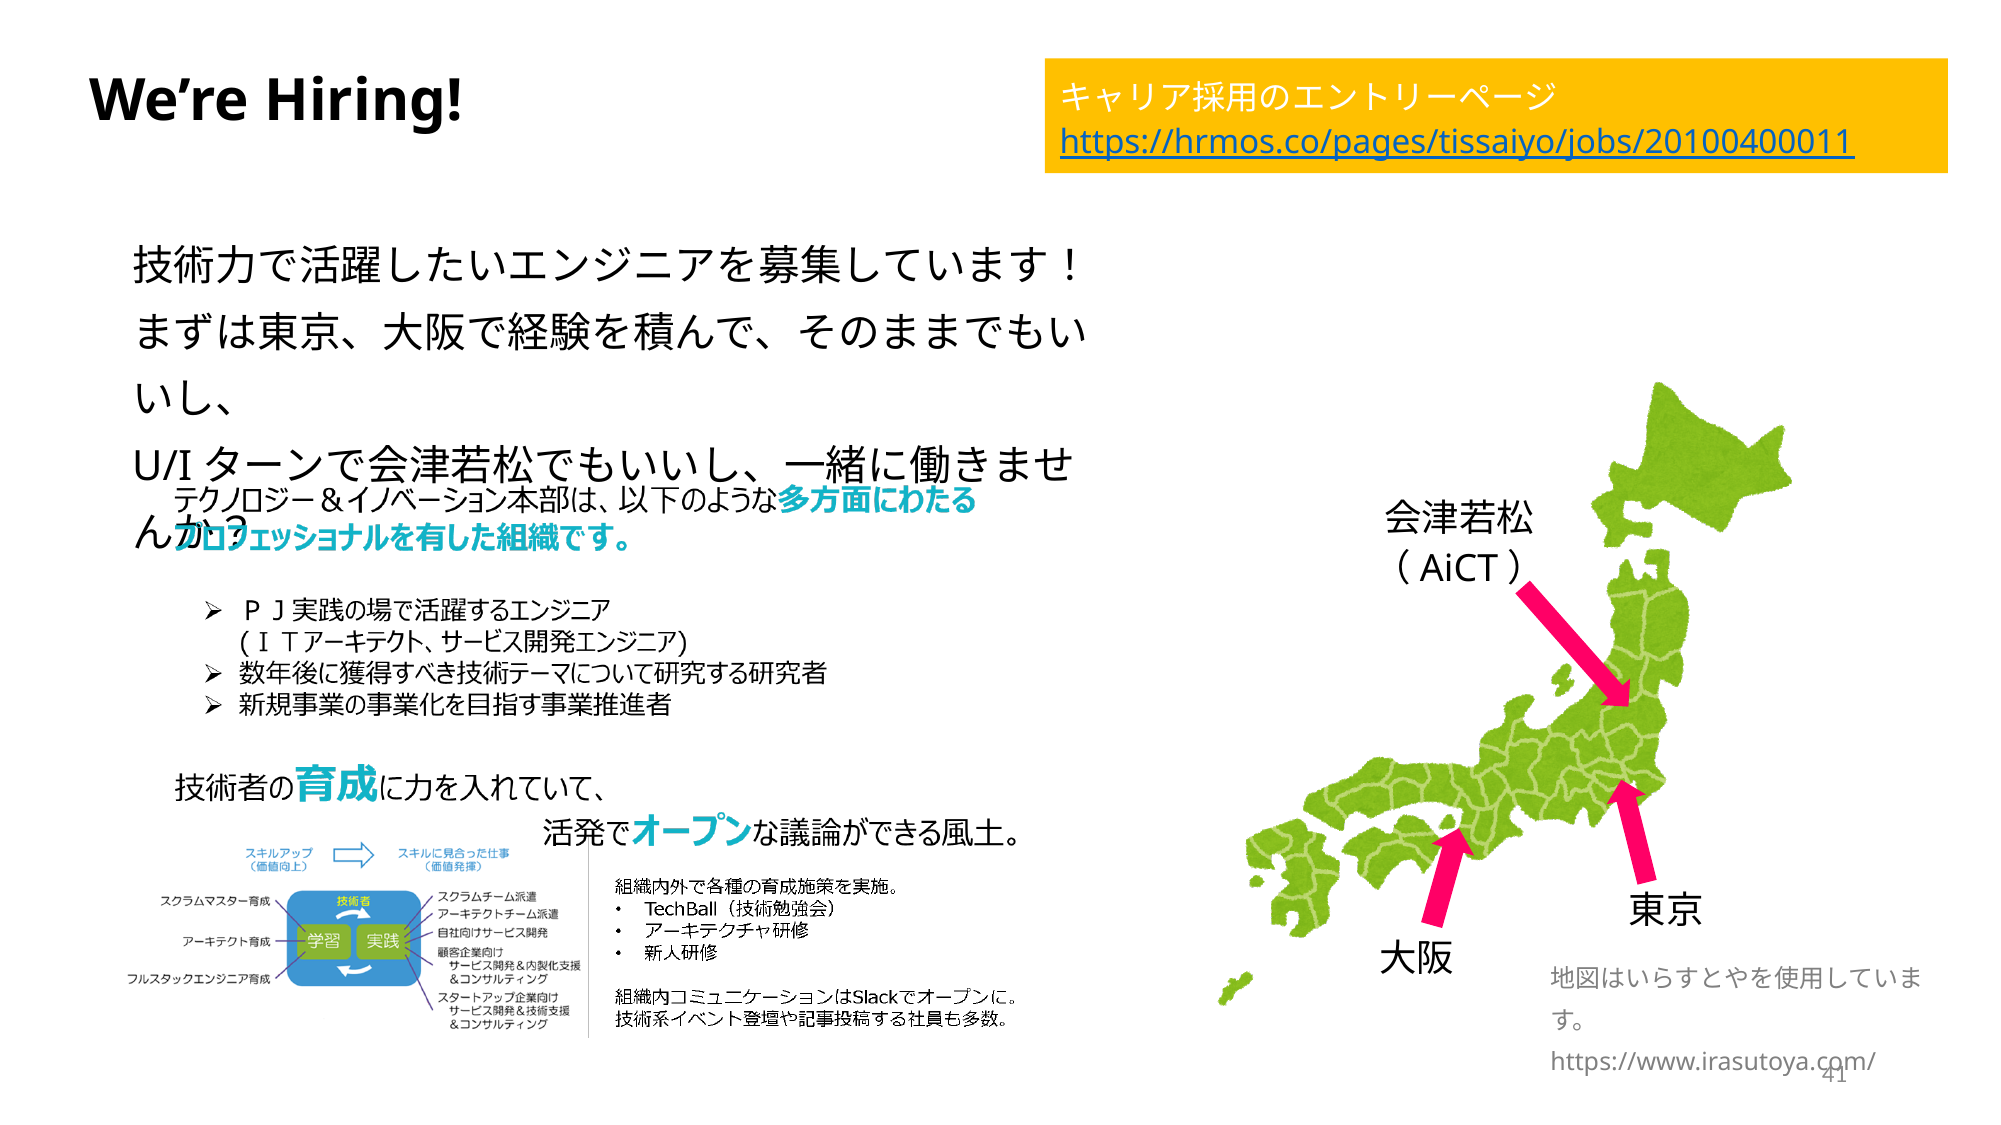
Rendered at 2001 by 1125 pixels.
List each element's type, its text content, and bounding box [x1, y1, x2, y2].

text_box 技術力で活躍したいエンジニアを募集しています！ まずは東京、大阪で経験を積んで、そのままでもいいし、 U/Iターンで会津若松でもいいし、一緒に働きませんか？ [117, 214, 1121, 563]
picture [1186, 364, 1841, 1020]
picture [121, 470, 1044, 1043]
text_box We’re Hiring! [74, 54, 1454, 140]
text_box 地図はいらすとやを使用しています。 https://www.irasutoya.com/ [1535, 943, 1959, 1084]
slide_number 41 [1412, 1042, 1863, 1103]
text_box キャリア採用のエントリーページ https://hrmos.co/pages/tissaiyo/jobs/20100400011 [1044, 58, 1948, 174]
